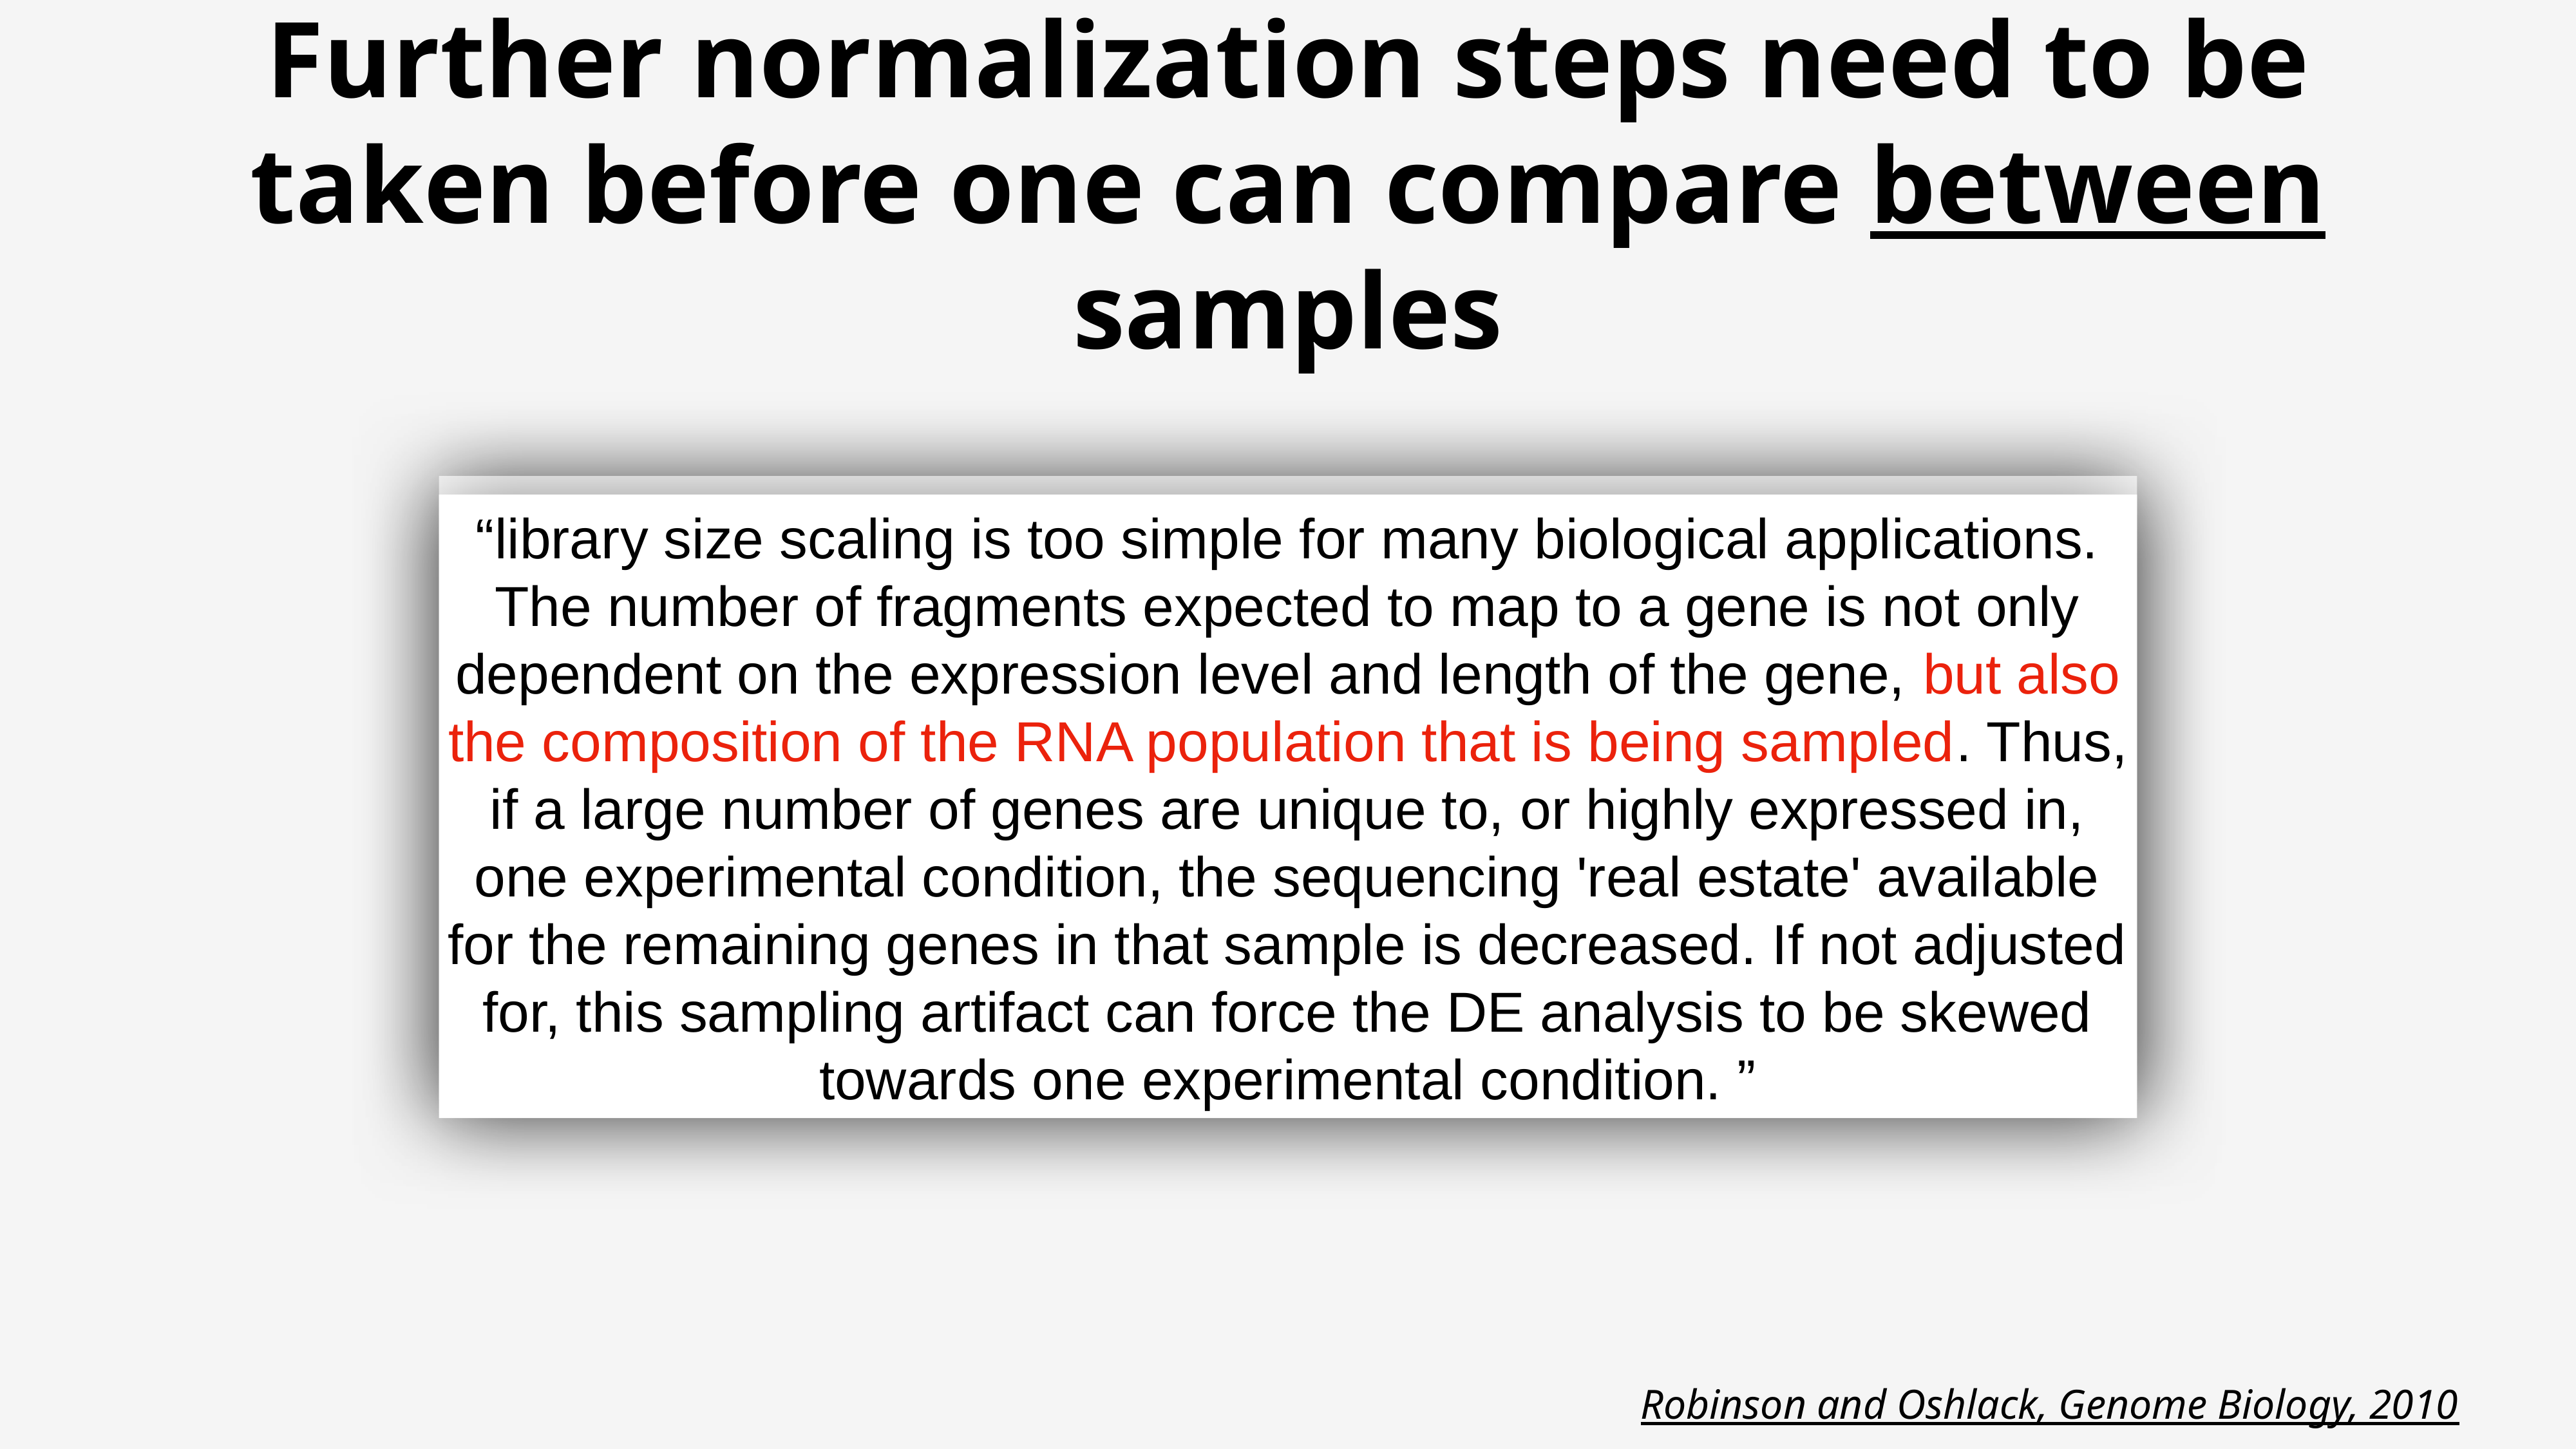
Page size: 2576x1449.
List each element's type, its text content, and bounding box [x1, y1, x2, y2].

text_box Further normalization steps need to be taken before one can compare between samples [149, 0, 2427, 377]
text_box “library size scaling is too simple for many biological applications. The number of fragments expected to map to a gene is not only dependent on the expression level and length of the gene, but also the composition of the RNA population that is being sampled. Thus, if a large number of genes are unique to, or highly expressed in, one experimental condition, the sequencing 'real estate' available for the remaining genes in that sample is decreased. If not adjusted for, this sampling artifact can force the DE analysis to be skewed towards one experimental condition. ” [439, 494, 2137, 1119]
text_box Robinson and Oshlack, Genome Biology, 2010 [1635, 1374, 2560, 1434]
